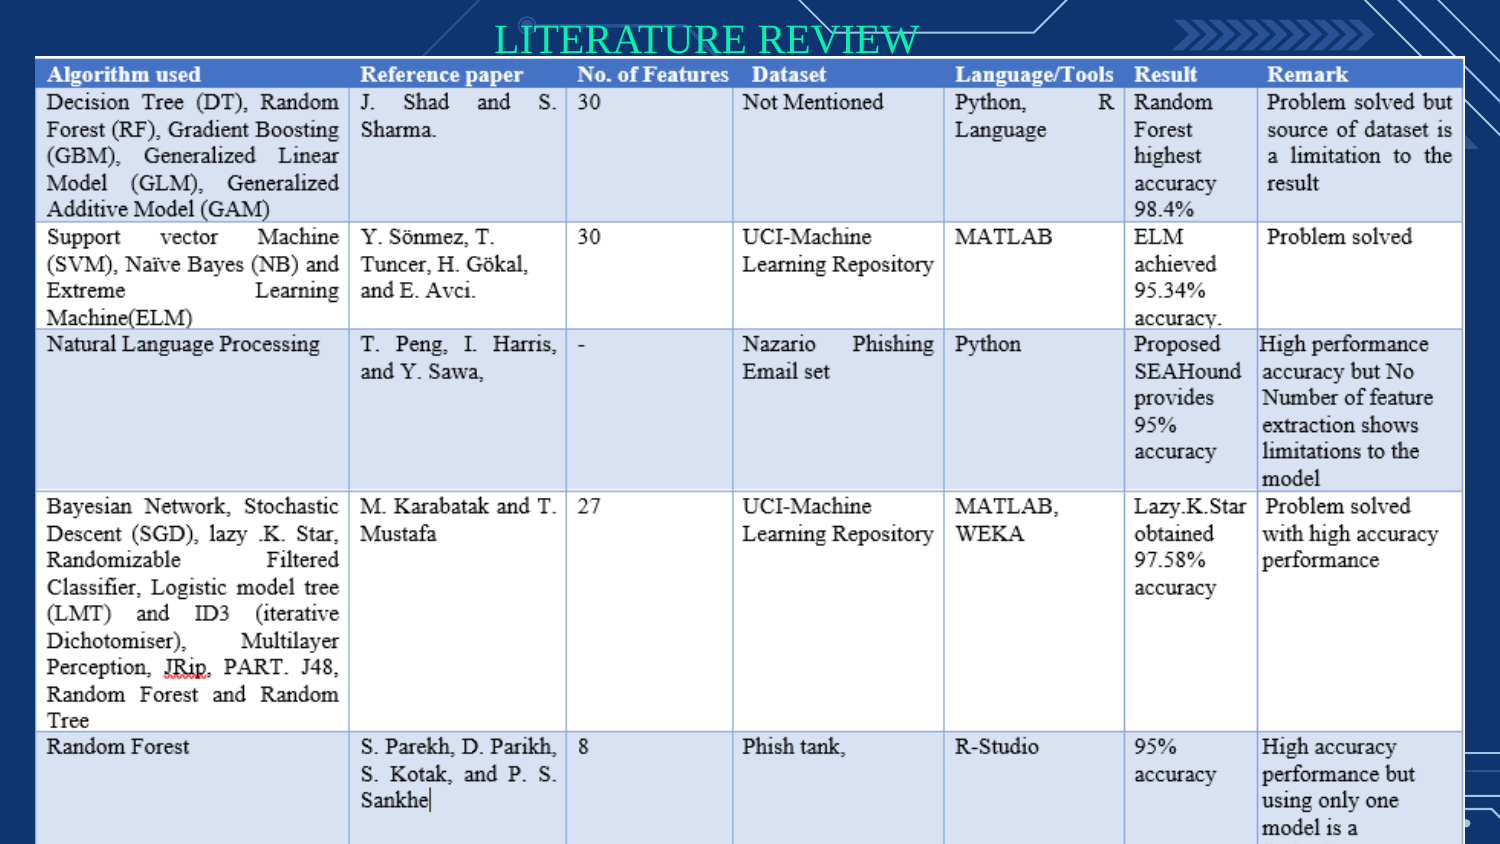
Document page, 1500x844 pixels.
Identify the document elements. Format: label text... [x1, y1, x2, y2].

text_box LITERATURE REVIEW [200, 0, 1214, 54]
picture [34, 56, 1466, 844]
